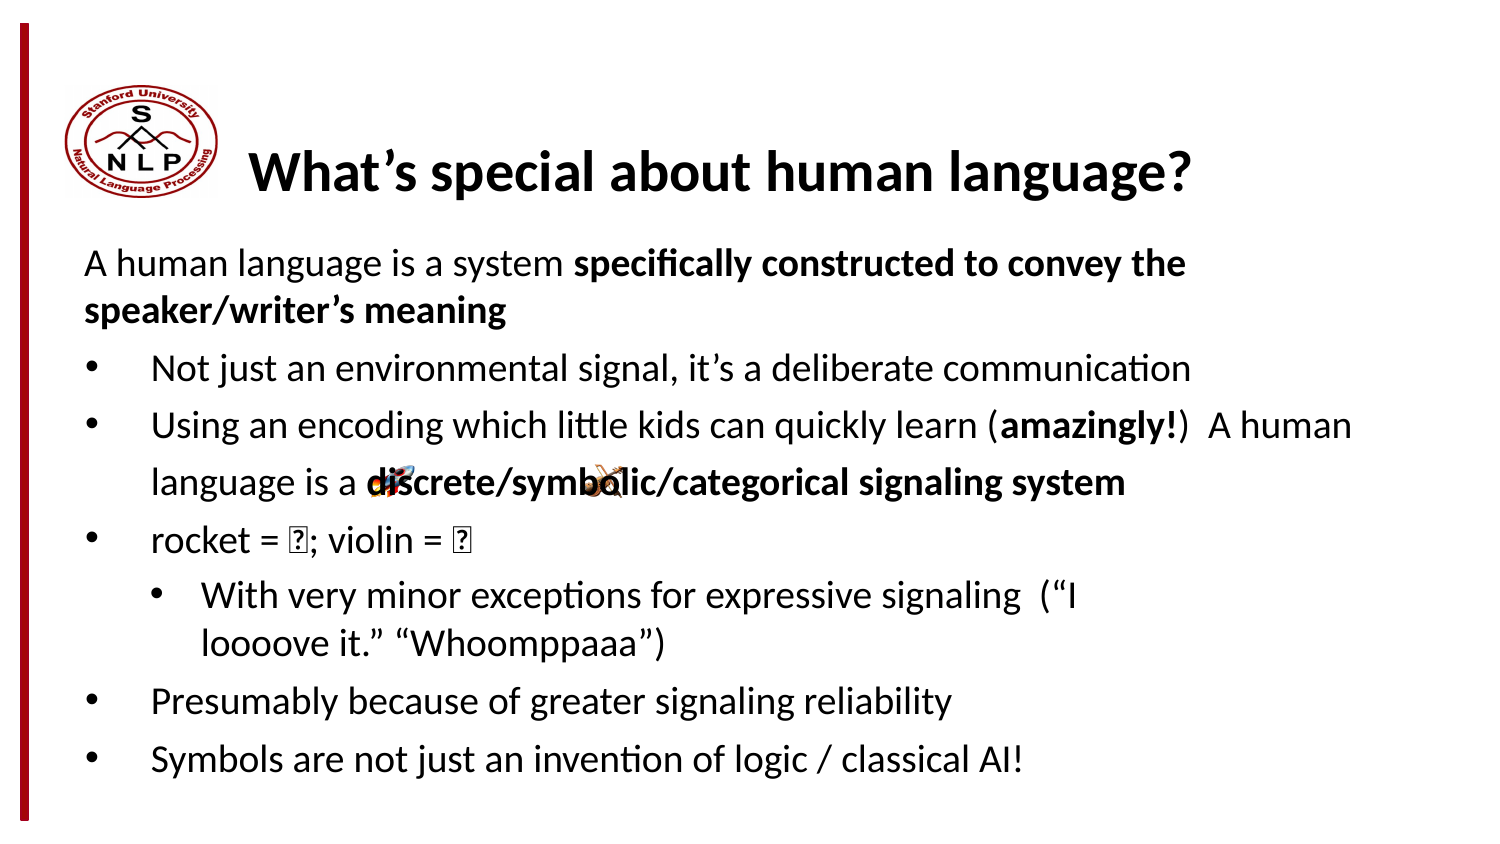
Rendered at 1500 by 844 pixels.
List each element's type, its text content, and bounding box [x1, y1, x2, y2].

text_box A human language is a system specifically constructed to convey the speaker/writer’s meaning Not just an environmental signal, it’s a deliberate communication Using an encoding which little kids can quickly learn (amazingly!) A human language is a discrete/symbolic/categorical signaling system rocket = 🚀; violin = 🎻 With very minor exceptions for expressive signaling (“I loooove it.” “Whoomppaaa”) Presumably because of greater signaling reliability Symbols are not just an invention of logic / classical AI! [82, 234, 1396, 682]
text_box [64, 85, 218, 198]
text_box [20, 23, 29, 821]
title What’s special about human language? [190, 131, 1310, 191]
